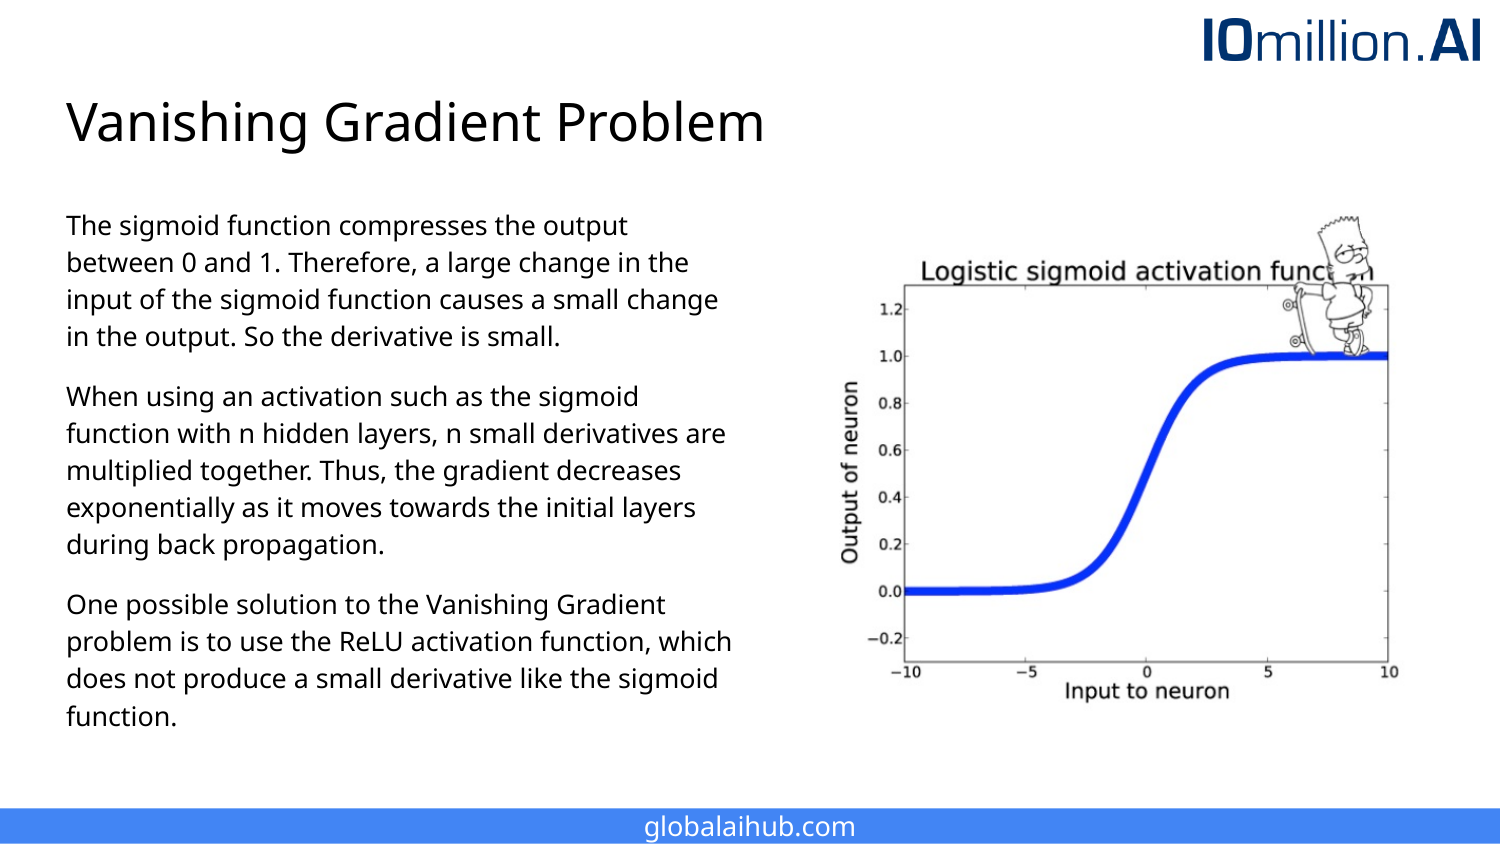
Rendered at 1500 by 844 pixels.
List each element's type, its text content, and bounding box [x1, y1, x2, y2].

title Vanishing Gradient Problem [51, 72, 1449, 167]
list The sigmoid function compresses the output between 0 and 1. Therefore, a large change in the input of the sigmoid function causes a small change in the output. So the derivative is small. When using an activation such as the sigmoid function with n hidden layers, n small derivatives are multiplied together. Thus, the gradient decreases exponentially as it moves towards the initial layers during back propagation. One possible solution to the Vanishing Gradient problem is to use the ReLU activation function, which does not produce a small derivative like the sigmoid function. [51, 189, 750, 750]
picture [1204, 18, 1480, 61]
picture [839, 188, 1420, 750]
